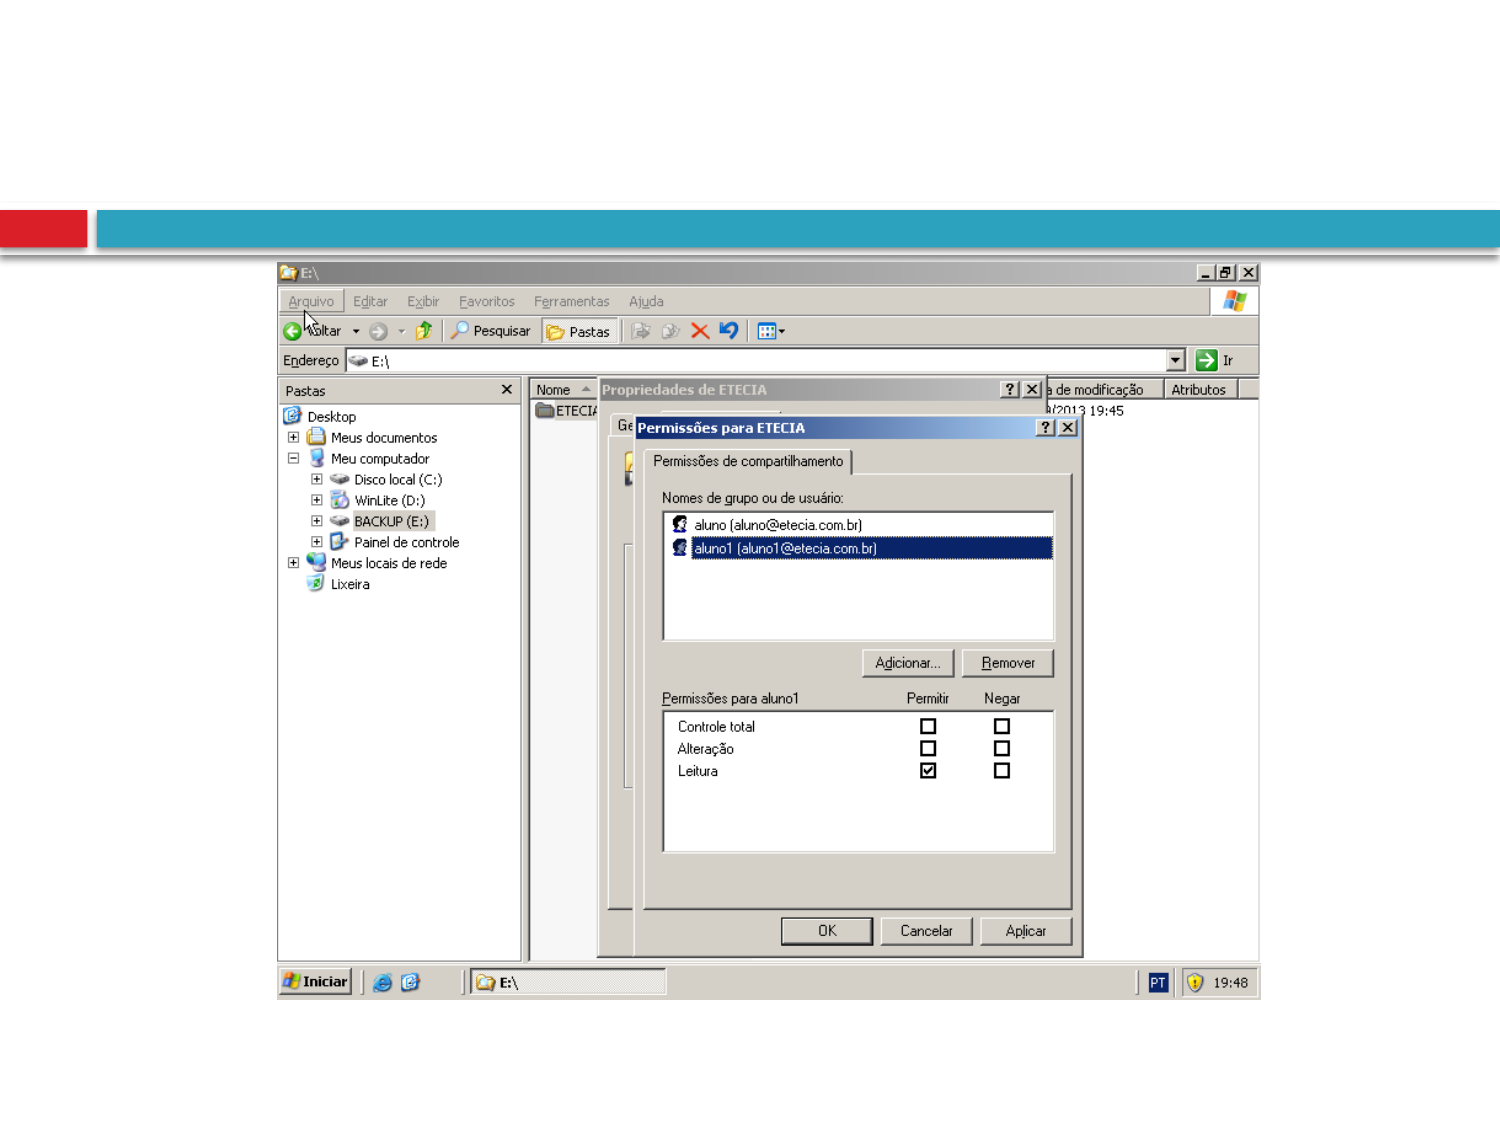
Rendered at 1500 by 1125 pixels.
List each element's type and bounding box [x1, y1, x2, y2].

list [277, 262, 1262, 1001]
